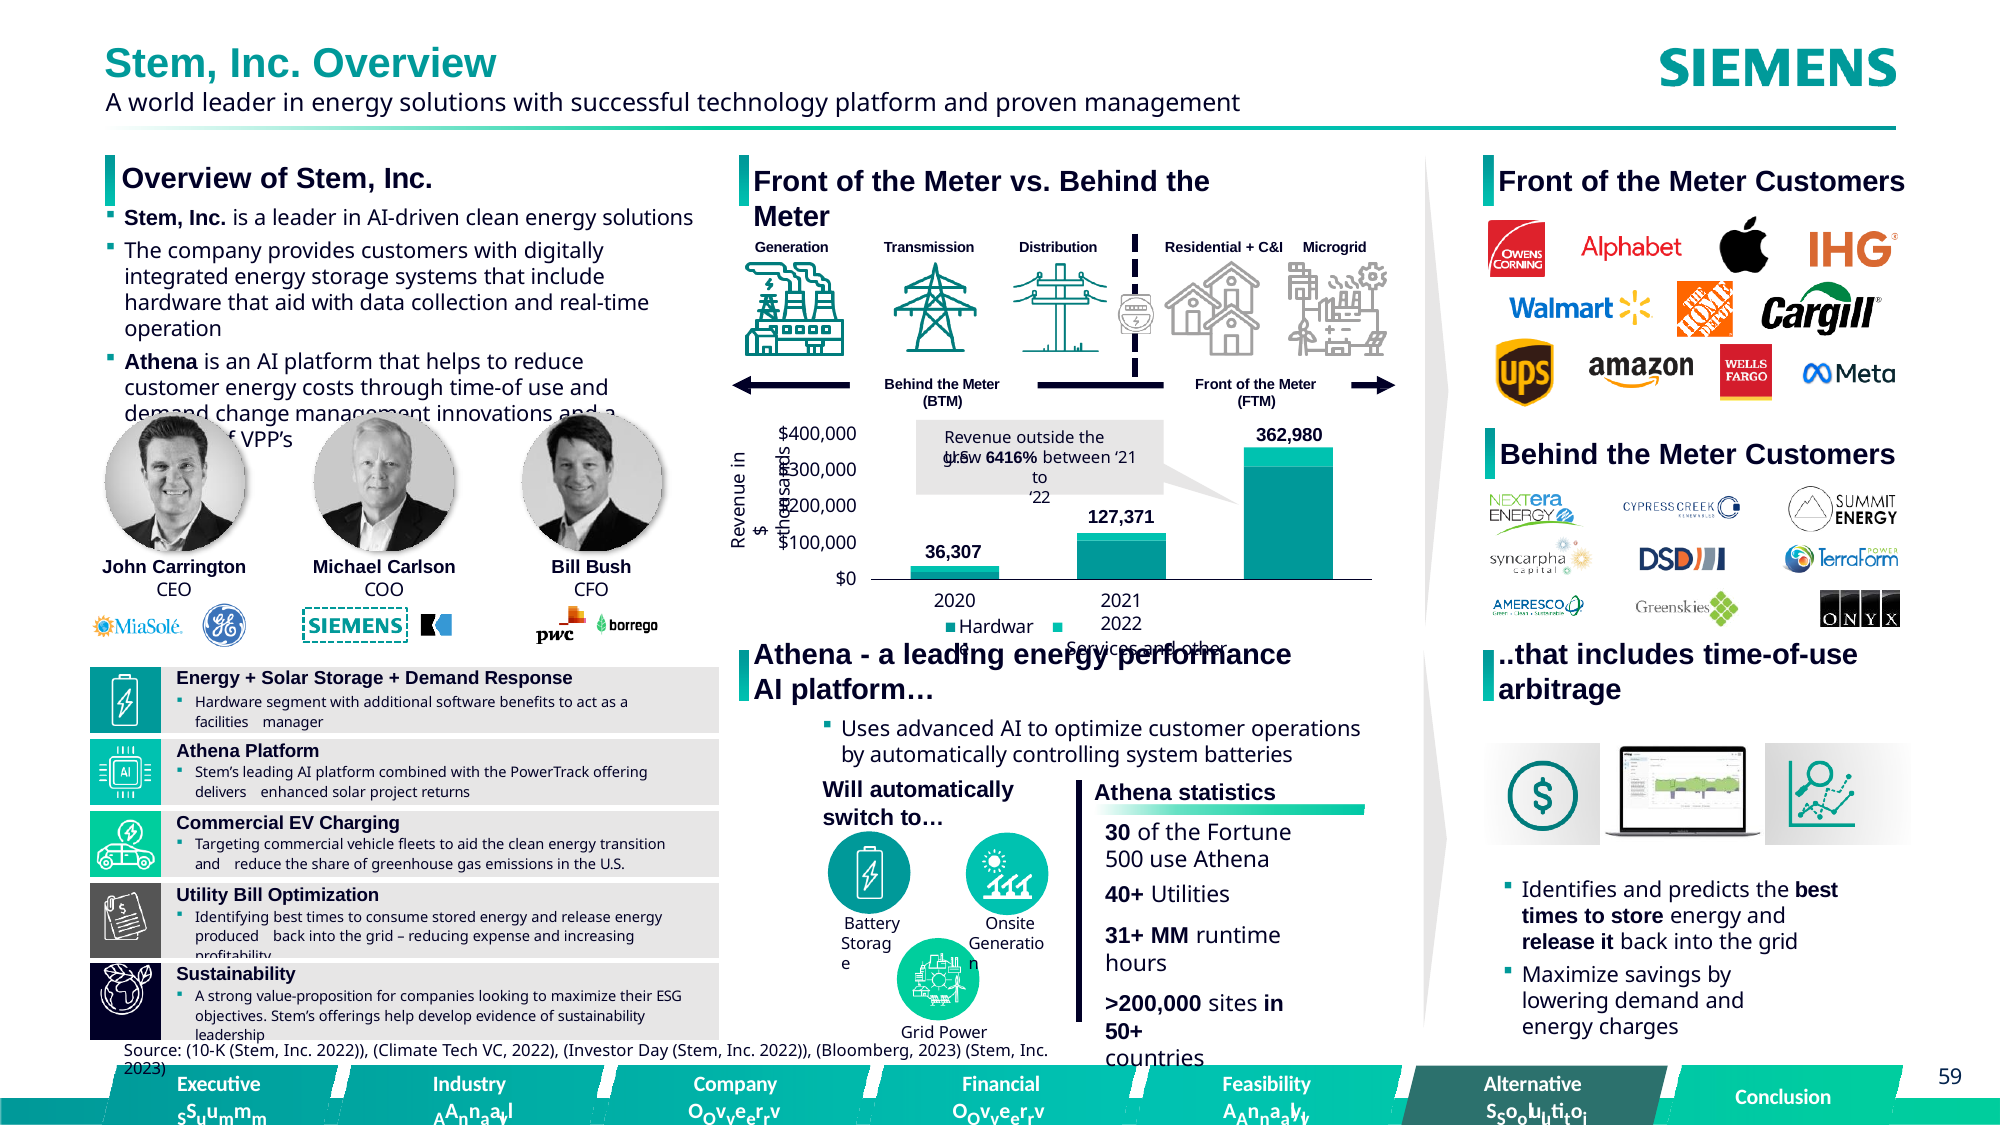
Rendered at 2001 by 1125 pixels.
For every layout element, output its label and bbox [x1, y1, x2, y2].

text_box [1489, 494, 1593, 576]
text_box [1292, 1103, 1298, 1121]
text_box [1496, 633, 1861, 706]
picture [1488, 220, 1545, 278]
text_box [1484, 740, 1911, 845]
picture [92, 614, 183, 637]
text_box [0, 584, 1367, 1125]
picture [1094, 804, 1365, 815]
table_cell [90, 739, 719, 805]
picture [1820, 590, 1900, 627]
picture [1483, 649, 1494, 701]
table_header [90, 667, 719, 733]
text_box [99, 195, 698, 652]
text_box [1396, 1065, 1667, 1125]
picture [535, 606, 586, 644]
picture [1760, 281, 1882, 337]
text_box [951, 976, 960, 1002]
table_cell [90, 963, 719, 1040]
picture [1719, 344, 1772, 402]
text_box [931, 996, 939, 1002]
picture [738, 650, 749, 702]
picture [1485, 428, 1495, 479]
text_box [1295, 1078, 1308, 1092]
picture [1800, 362, 1896, 385]
text_box [1423, 650, 1447, 1028]
picture [1509, 290, 1653, 325]
picture [1677, 281, 1733, 337]
text_box [820, 772, 1018, 974]
picture [104, 125, 1896, 130]
text_box [731, 160, 1396, 590]
picture [1491, 595, 1584, 616]
picture [1483, 155, 1494, 206]
picture [420, 613, 452, 637]
picture [1719, 215, 1769, 273]
picture [982, 848, 1032, 899]
picture [1660, 47, 1896, 88]
text_box [1903, 1060, 2000, 1097]
picture [1638, 545, 1725, 572]
picture [99, 746, 152, 799]
picture [98, 961, 153, 1016]
picture [201, 603, 246, 647]
picture [101, 892, 149, 940]
text_box [1497, 433, 1898, 471]
text_box [942, 832, 1054, 974]
picture [1495, 338, 1554, 407]
picture [1588, 356, 1693, 389]
text_box [725, 436, 774, 552]
text_box [1302, 1112, 1307, 1125]
picture [105, 155, 116, 206]
table_cell [90, 883, 719, 958]
picture [94, 813, 157, 876]
picture [596, 613, 659, 635]
picture [1667, 1065, 1903, 1125]
title [102, 33, 1758, 224]
text_box [1496, 160, 1908, 198]
picture [1623, 495, 1740, 519]
text_box [949, 958, 958, 969]
picture [1580, 236, 1682, 262]
text_box [1425, 155, 1449, 627]
text_box [1052, 622, 1063, 632]
picture [98, 673, 151, 727]
picture [738, 155, 749, 206]
picture [1788, 486, 1898, 532]
picture [1634, 588, 1740, 627]
text_box [1501, 873, 1865, 1039]
picture [1782, 544, 1898, 573]
table_cell [90, 811, 719, 877]
text_box [941, 996, 949, 1002]
picture [1809, 231, 1899, 267]
